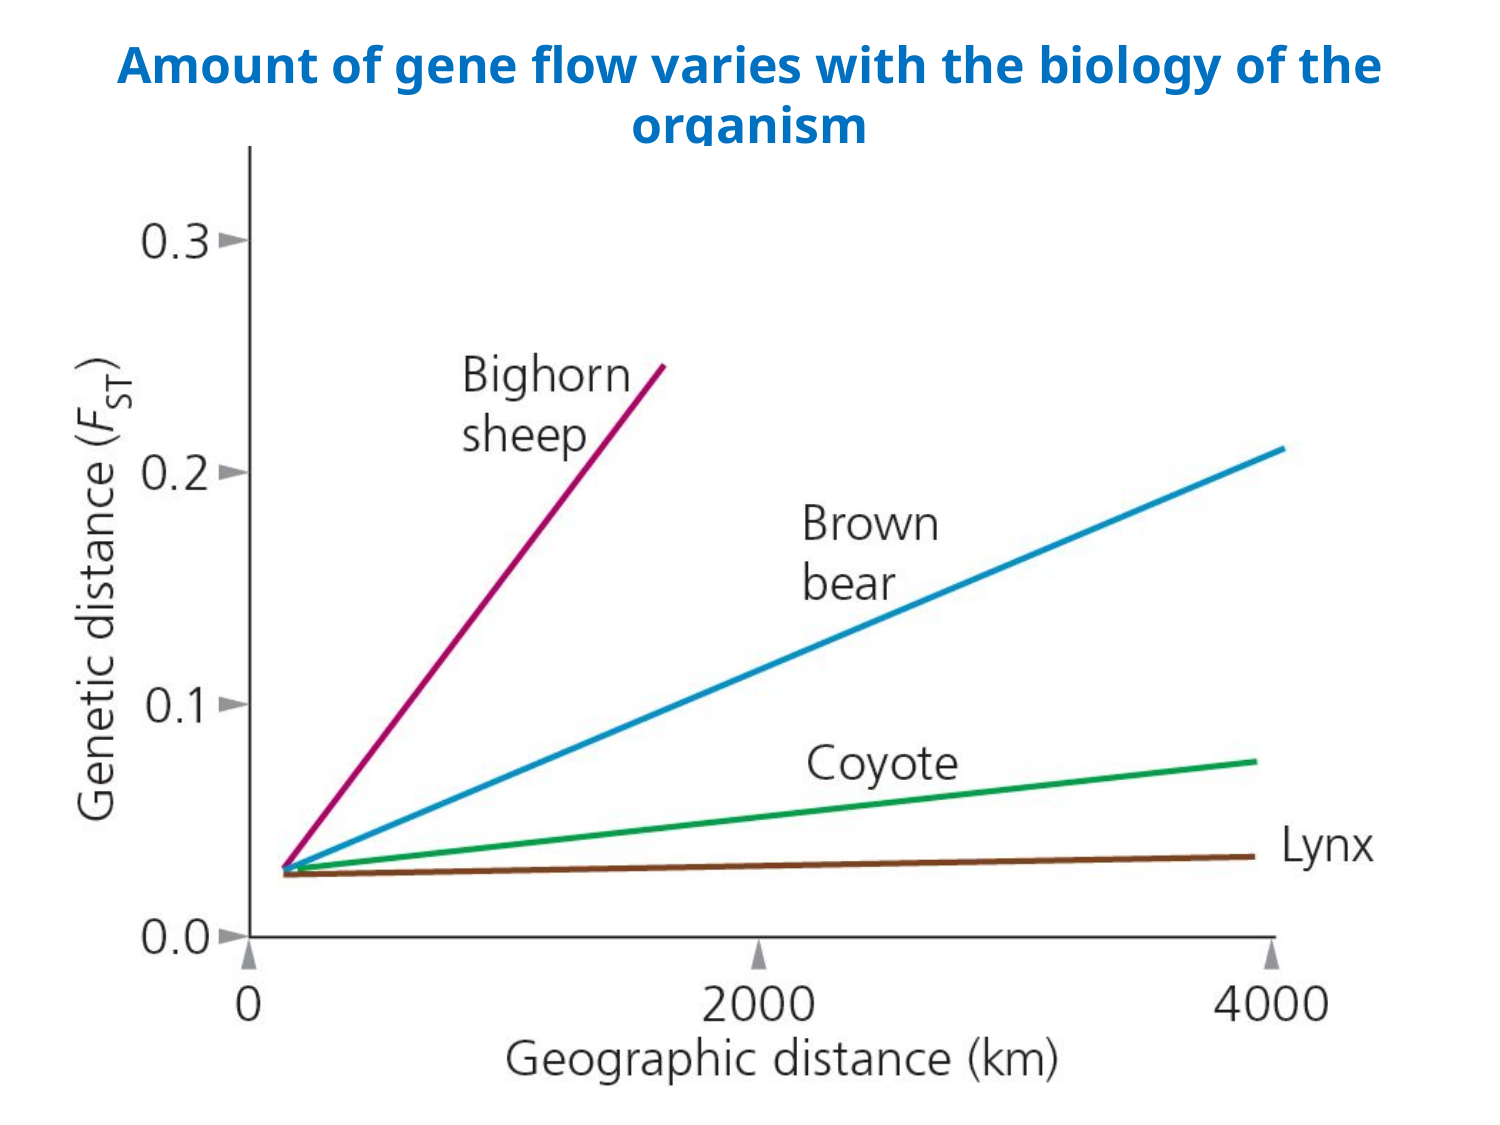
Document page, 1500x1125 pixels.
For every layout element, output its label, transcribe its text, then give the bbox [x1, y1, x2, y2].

picture [71, 146, 1376, 1088]
title Amount of gene flow varies with the biology of the organism [0, 0, 1500, 188]
